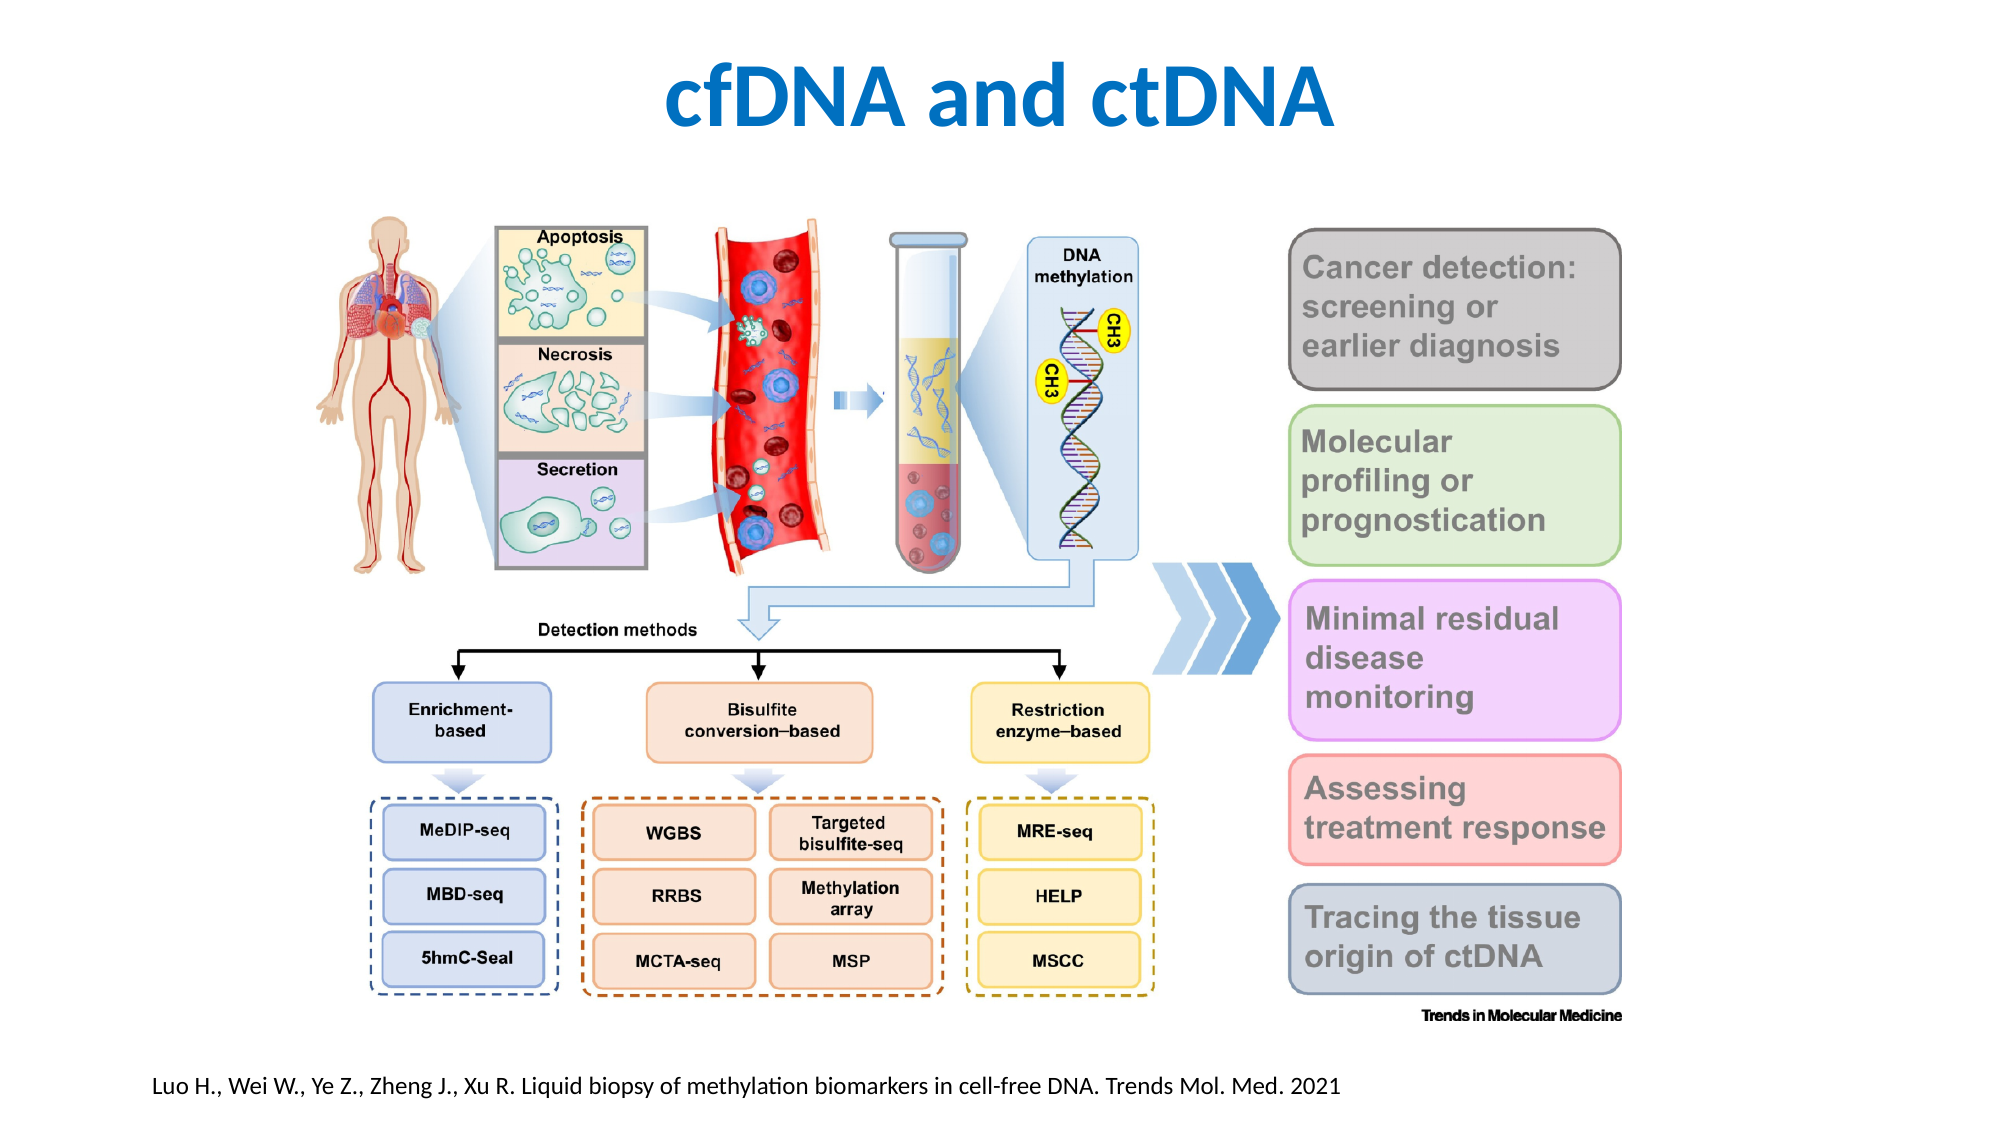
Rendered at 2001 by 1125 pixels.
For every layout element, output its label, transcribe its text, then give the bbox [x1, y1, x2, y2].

title cfDNA and ctDNA [137, 39, 1863, 154]
text_box Luo H., Wei W., Ye Z., Zheng J., Xu R. Liquid biopsy of methylation biomarkers in cell-free DNA. Trends Mol. Med. 2021 [137, 1062, 1863, 1108]
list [316, 216, 1622, 1021]
